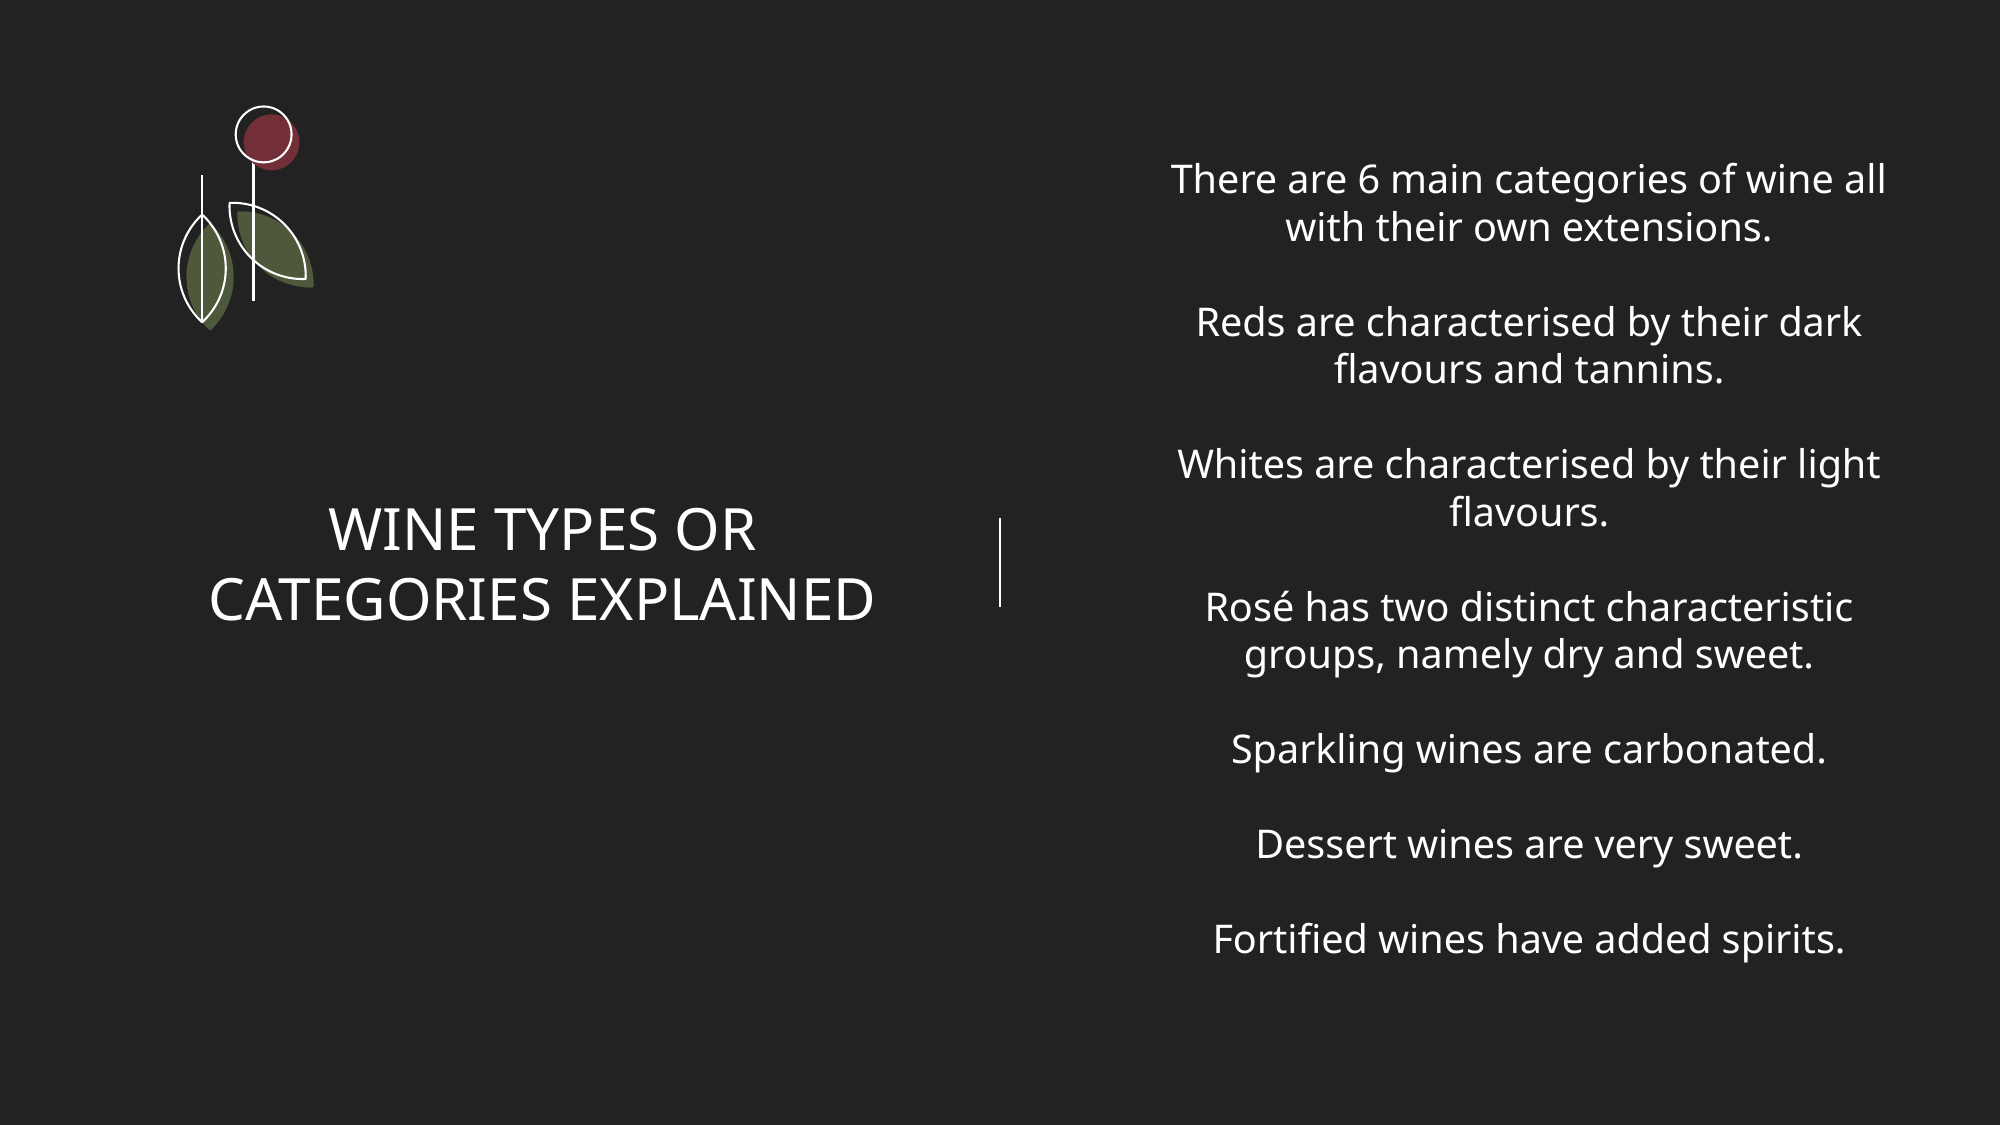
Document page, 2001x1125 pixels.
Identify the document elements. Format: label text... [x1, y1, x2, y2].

title WINE TYPES OR CATEGORIES EXPLAINED [177, 369, 909, 755]
text_box There are 6 main categories of wine all with their own extensions. Reds are characterised by their dark flavours and tannins. Whites are characterised by their light flavours. Rosé has two distinct characteristic groups, namely dry and sweet. Sparkling wines are carbonated. Dessert wines are very sweet. Fortified wines have added spirits. [1125, 139, 1933, 977]
